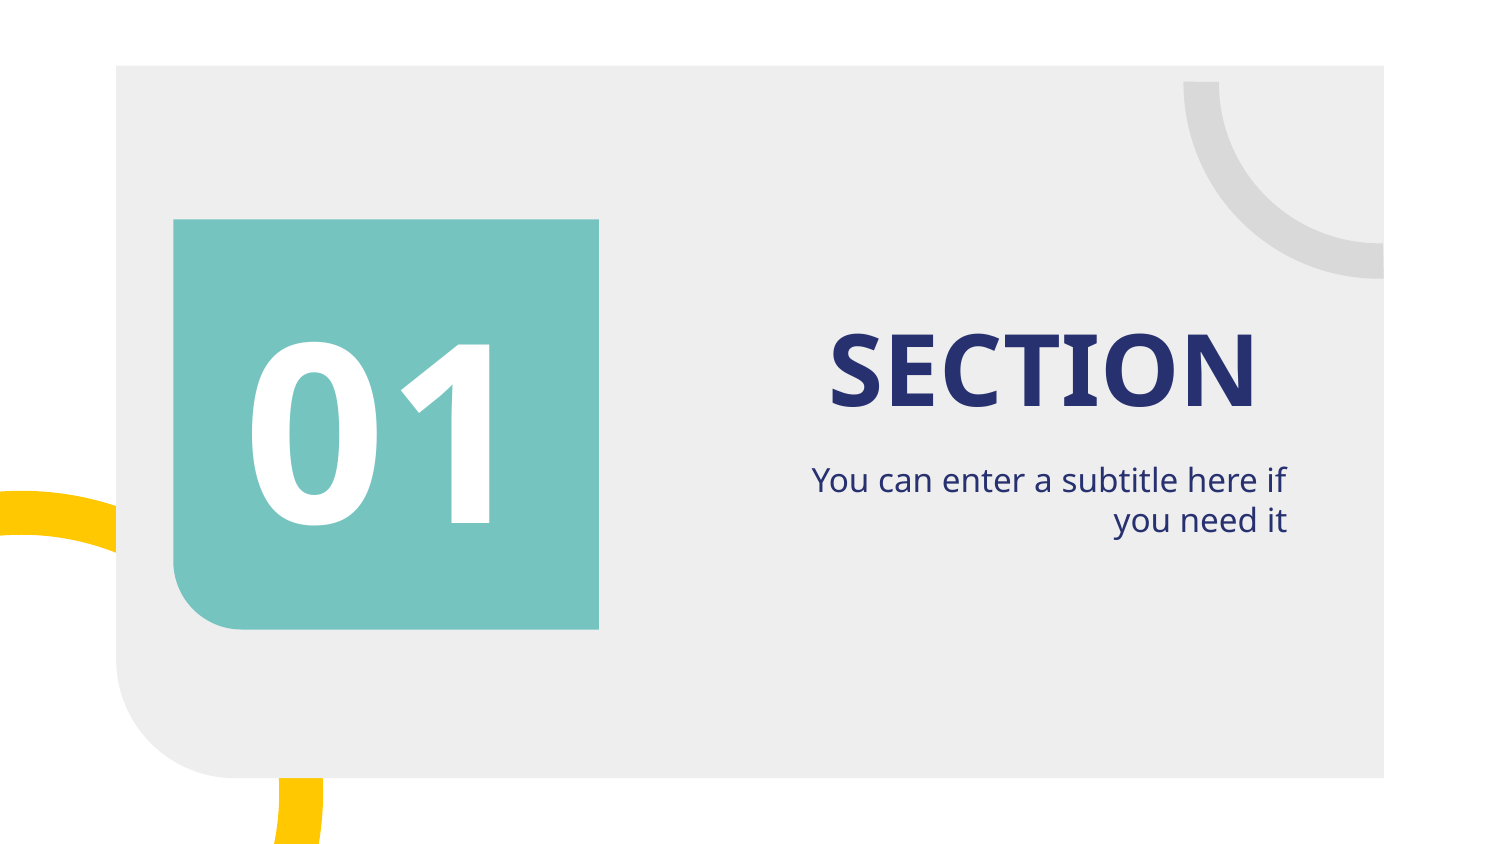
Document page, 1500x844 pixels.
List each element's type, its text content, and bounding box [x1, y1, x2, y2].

title SECTION [750, 227, 1303, 442]
title 01 [173, 285, 599, 563]
subtitle You can enter a subtitle here if you need it [750, 444, 1303, 560]
